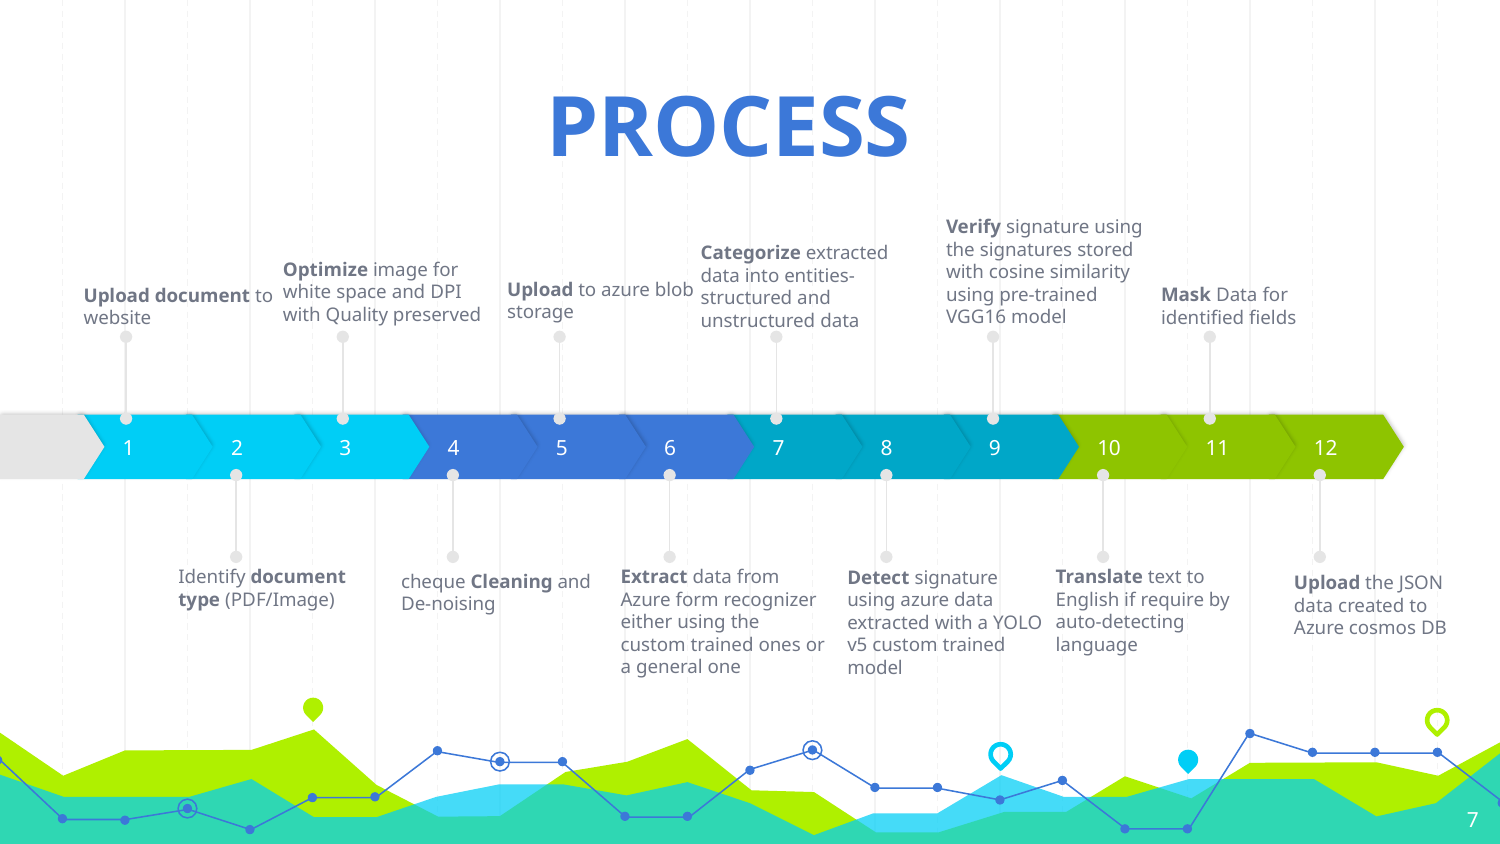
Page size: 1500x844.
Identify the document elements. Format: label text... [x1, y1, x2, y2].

title PROCESS [154, 37, 1303, 189]
text_box Translate text to English if require by auto-detecting language [1055, 564, 1261, 653]
text_box Extract data from Azure form recognizer either using the custom trained ones or a general one [620, 565, 826, 653]
text_box Upload the JSON data created to Azure cosmos DB [1293, 570, 1464, 659]
text_box 1 [86, 414, 213, 480]
text_box 7 [735, 414, 863, 480]
text_box Upload document to website [83, 241, 289, 329]
text_box cheque Cleaning and De-noising [401, 527, 606, 615]
text_box Categorize extracted data into entities- structured and unstructured data [700, 243, 906, 331]
text_box 10 [1060, 414, 1188, 480]
text_box 6 [628, 414, 755, 480]
text_box Identify document type (PDF/Image) [178, 565, 384, 653]
text_box Optimize image for white space and DPI with Quality preserved [282, 257, 488, 345]
text_box 5 [519, 414, 646, 480]
text_box 9 [953, 414, 1079, 480]
text_box Upload to azure blob storage [507, 257, 712, 345]
text_box 2 [195, 414, 322, 480]
text_box Verify signature using the signatures stored with cosine similarity using pre-trained VGG16 model [946, 240, 1151, 328]
text_box 12 [1277, 414, 1404, 480]
text_box 4 [410, 414, 538, 480]
text_box Detect signature using azure data extracted with a YOLO v5 custom trained model [847, 565, 1045, 654]
text_box 8 [843, 414, 971, 480]
text_box 3 [303, 414, 430, 480]
text_box Mask Data for identified fields [1161, 240, 1367, 328]
slide_number 7 [1403, 791, 1494, 844]
text_box 11 [1168, 414, 1296, 480]
text_box [0, 414, 105, 480]
